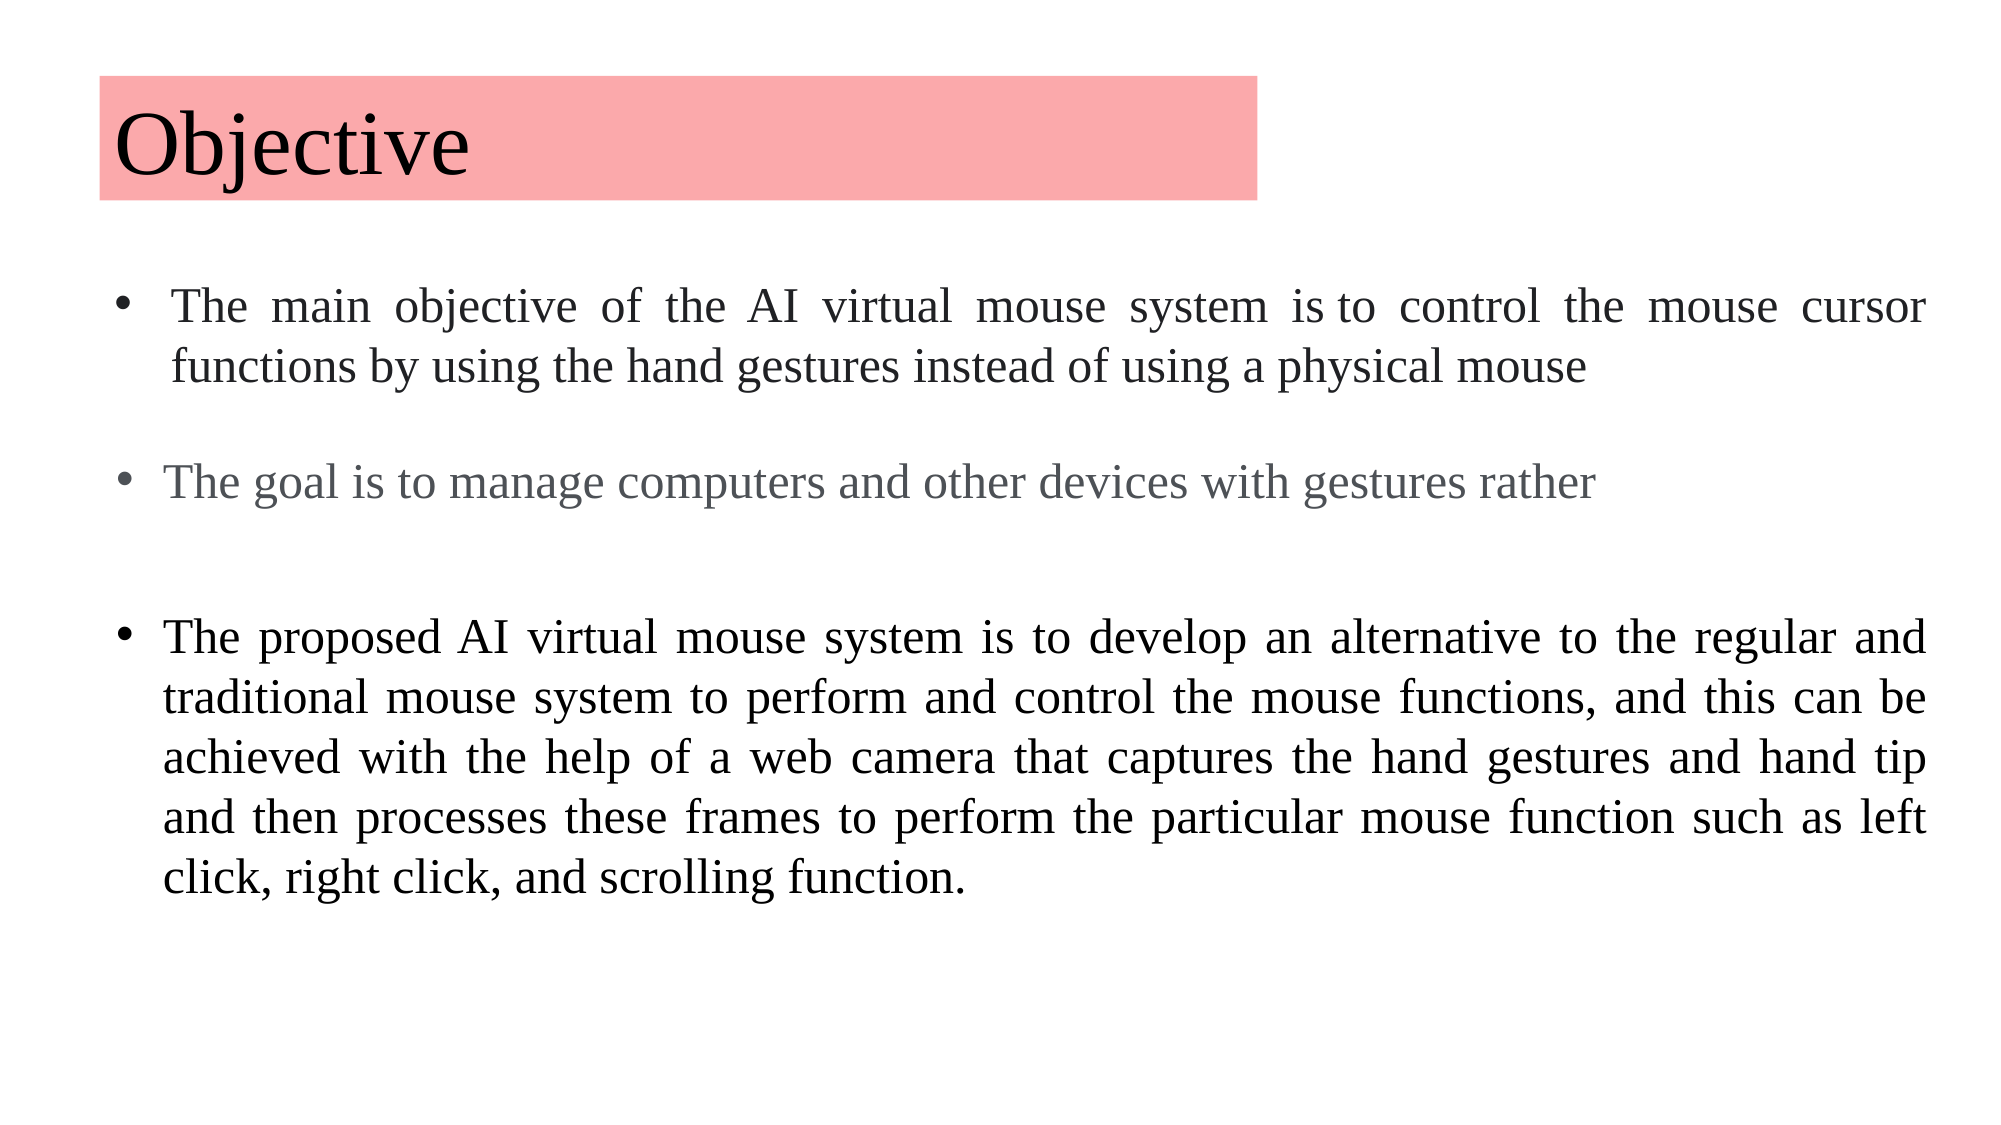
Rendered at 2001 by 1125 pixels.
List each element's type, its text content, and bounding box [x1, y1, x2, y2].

text_box Objective [99, 75, 1258, 201]
text_box The goal is to manage computers and other devices with gestures rather [101, 440, 1853, 516]
text_box The proposed AI virtual mouse system is to develop an alternative to the regular and traditional mouse system to perform and control the mouse functions, and this can be achieved with the help of a web camera that captures the hand gestures and hand tip and then processes these frames to perform the particular mouse function such as left click, right click, and scrolling function. [101, 596, 1944, 971]
text_box The main objective of the AI virtual mouse system is to control the mouse cursor functions by using the hand gestures instead of using a physical mouse [99, 264, 1944, 400]
